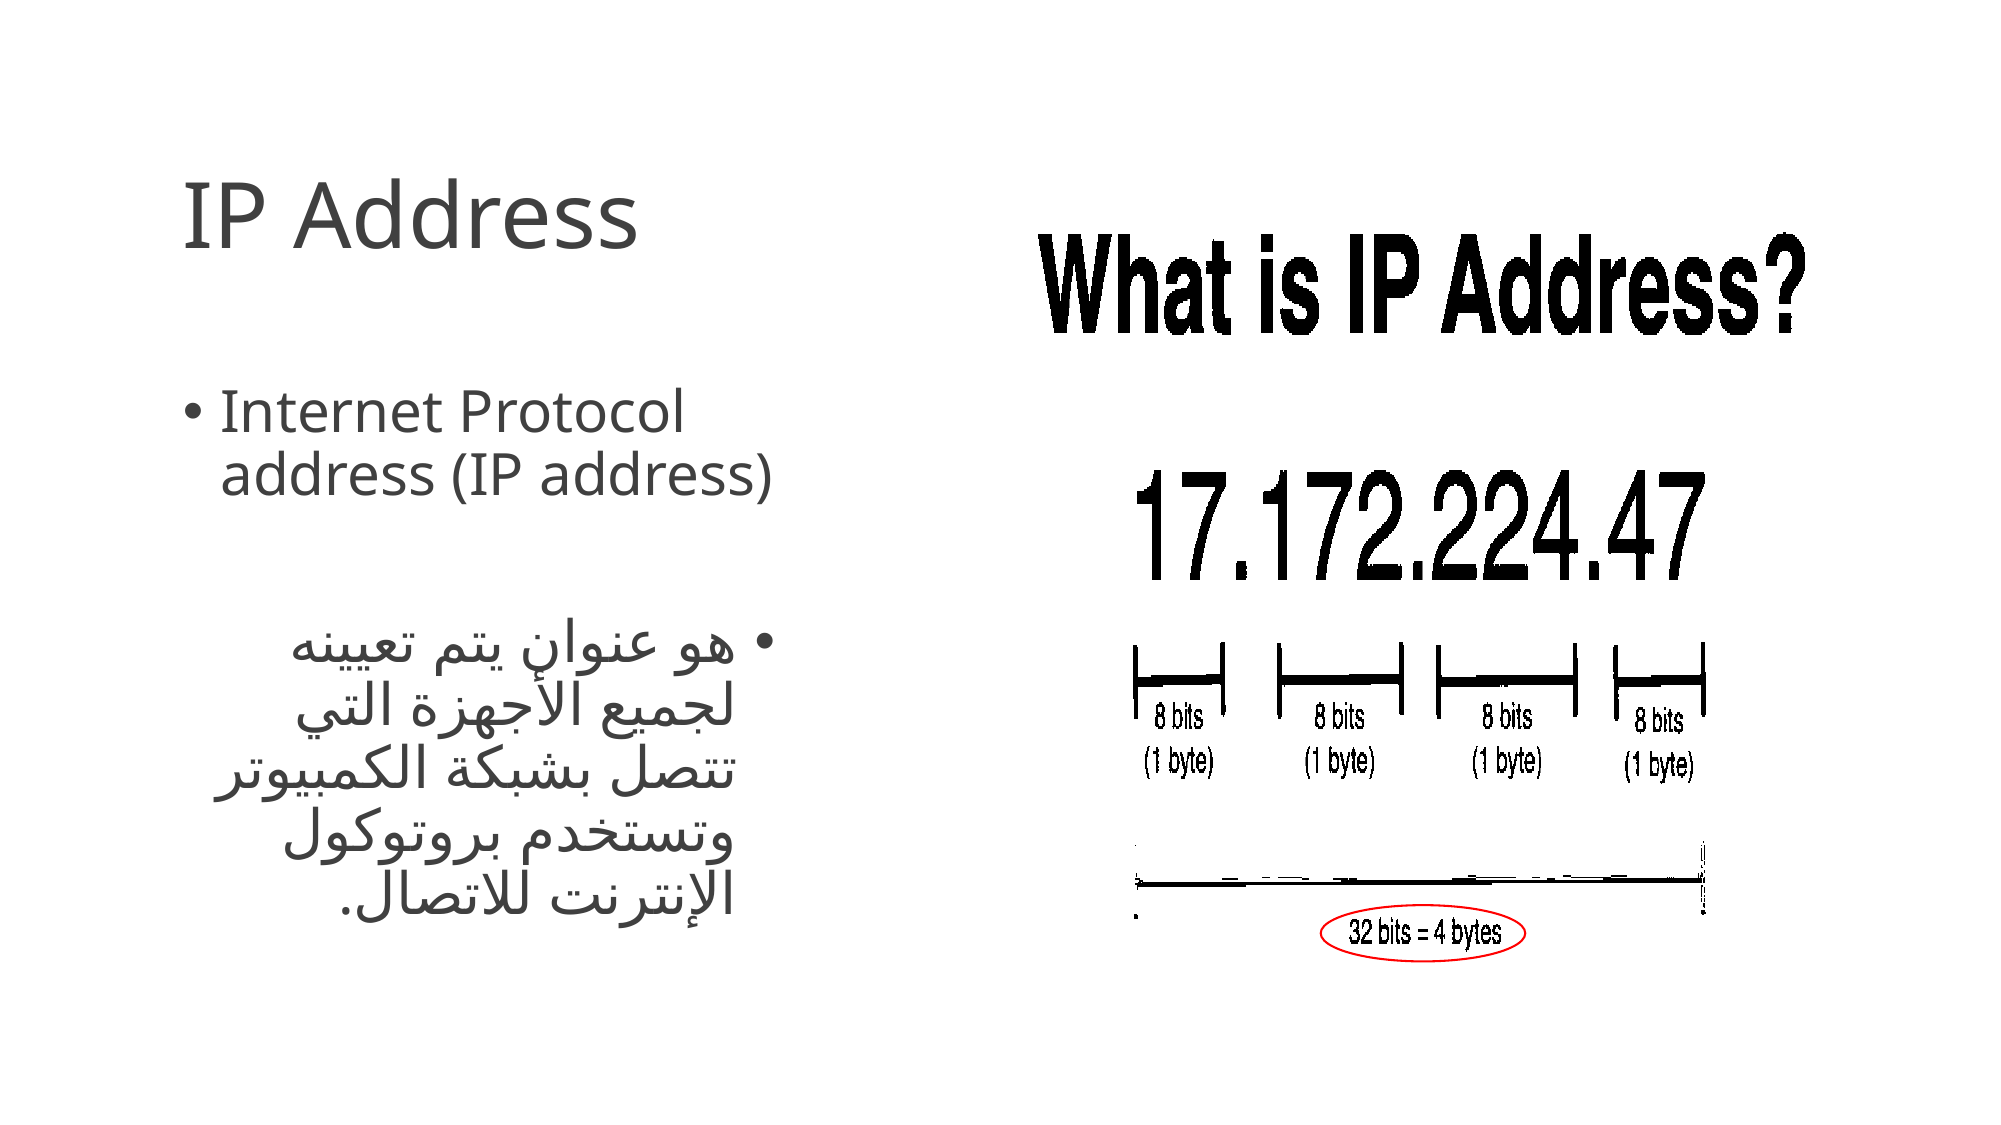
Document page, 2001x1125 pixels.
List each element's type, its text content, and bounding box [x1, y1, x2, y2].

list Internet Protocol address (IP address) هو عنوان يتم تعيينه لجميع الأجهزة التي تتصل بشبكة الكمبيوتر وتستخدم بروتوكول الإنترنت للاتصال. [168, 375, 790, 1020]
picture [952, 95, 1894, 1102]
title IP Address [168, 96, 788, 342]
